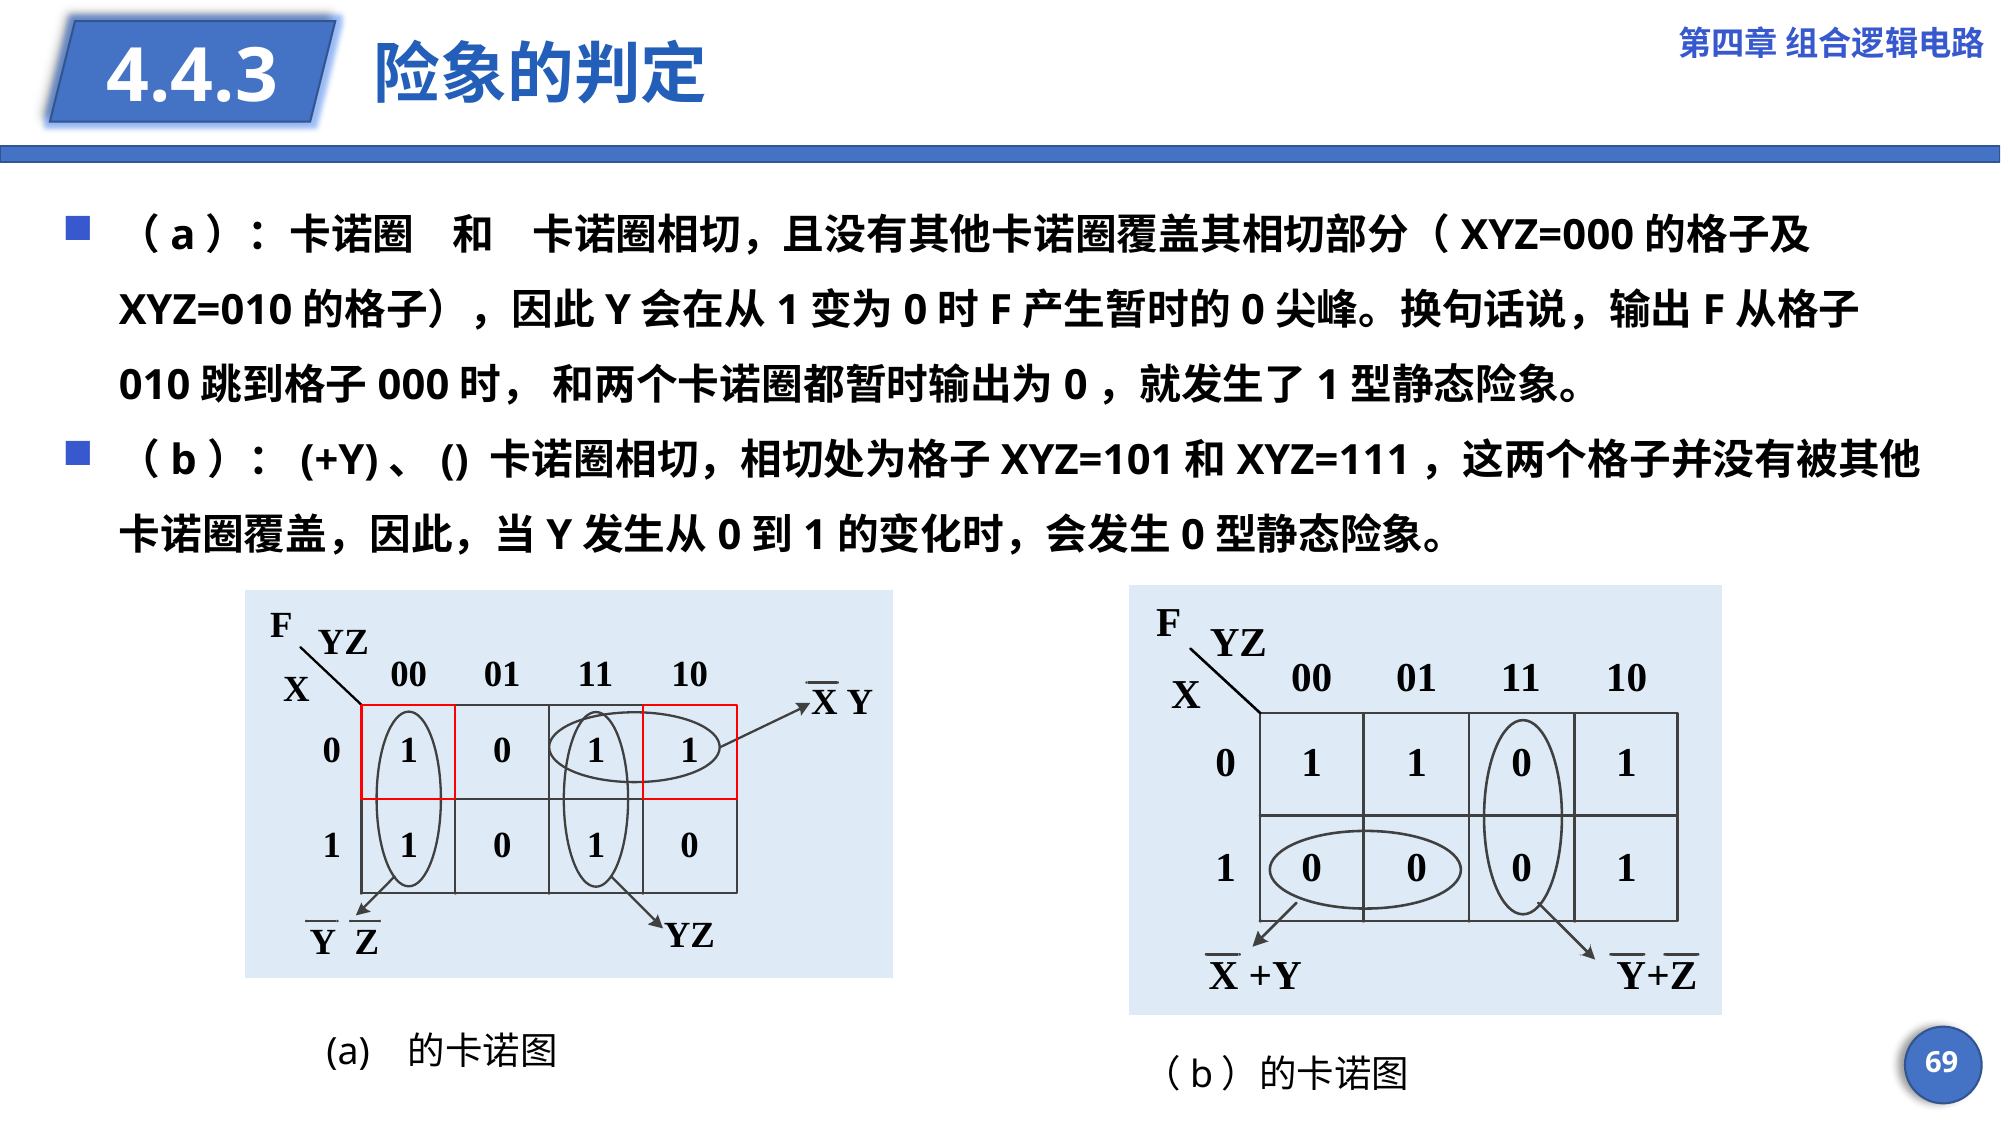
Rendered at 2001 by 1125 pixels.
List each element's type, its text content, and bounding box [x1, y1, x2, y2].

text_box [1128, 584, 1723, 1016]
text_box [245, 589, 894, 978]
footer 第四章 组合逻辑电路 [1654, 0, 2000, 84]
slide_number 69 [1895, 1033, 1989, 1094]
text_box 4.4.3 [48, 20, 337, 123]
title 险象的判定 [358, 16, 1306, 137]
